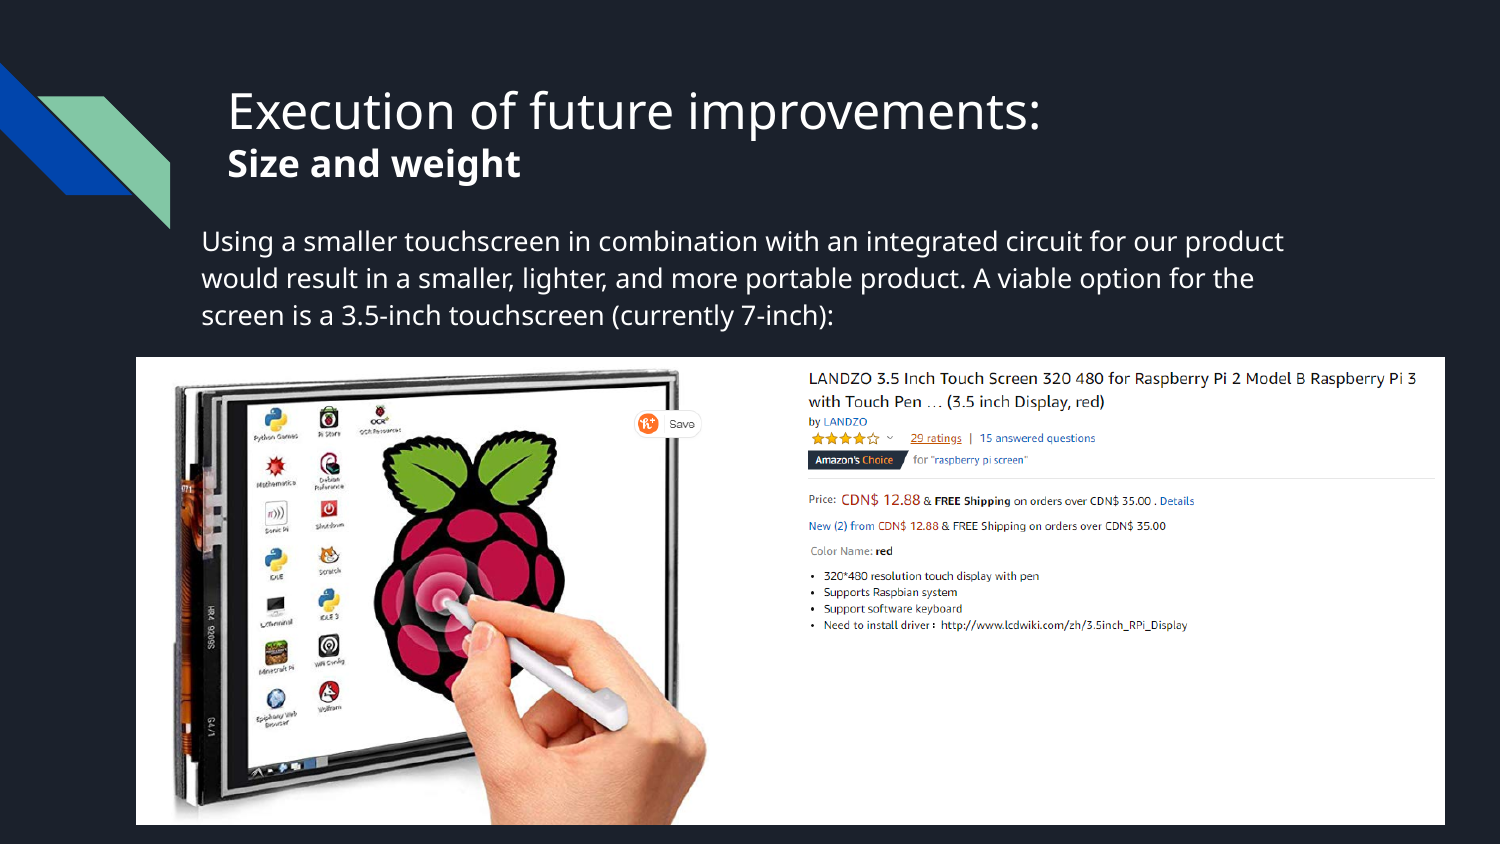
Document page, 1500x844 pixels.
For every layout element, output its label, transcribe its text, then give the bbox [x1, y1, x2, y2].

text_box Execution of future improvements: Size and weight [212, 64, 1368, 215]
text_box Using a smaller touchscreen in combination with an integrated circuit for our product would result in a smaller, lighter, and more portable product. A viable option for the screen is a 3.5-inch touchscreen (currently 7-inch): [186, 204, 1342, 356]
picture [135, 357, 1445, 825]
